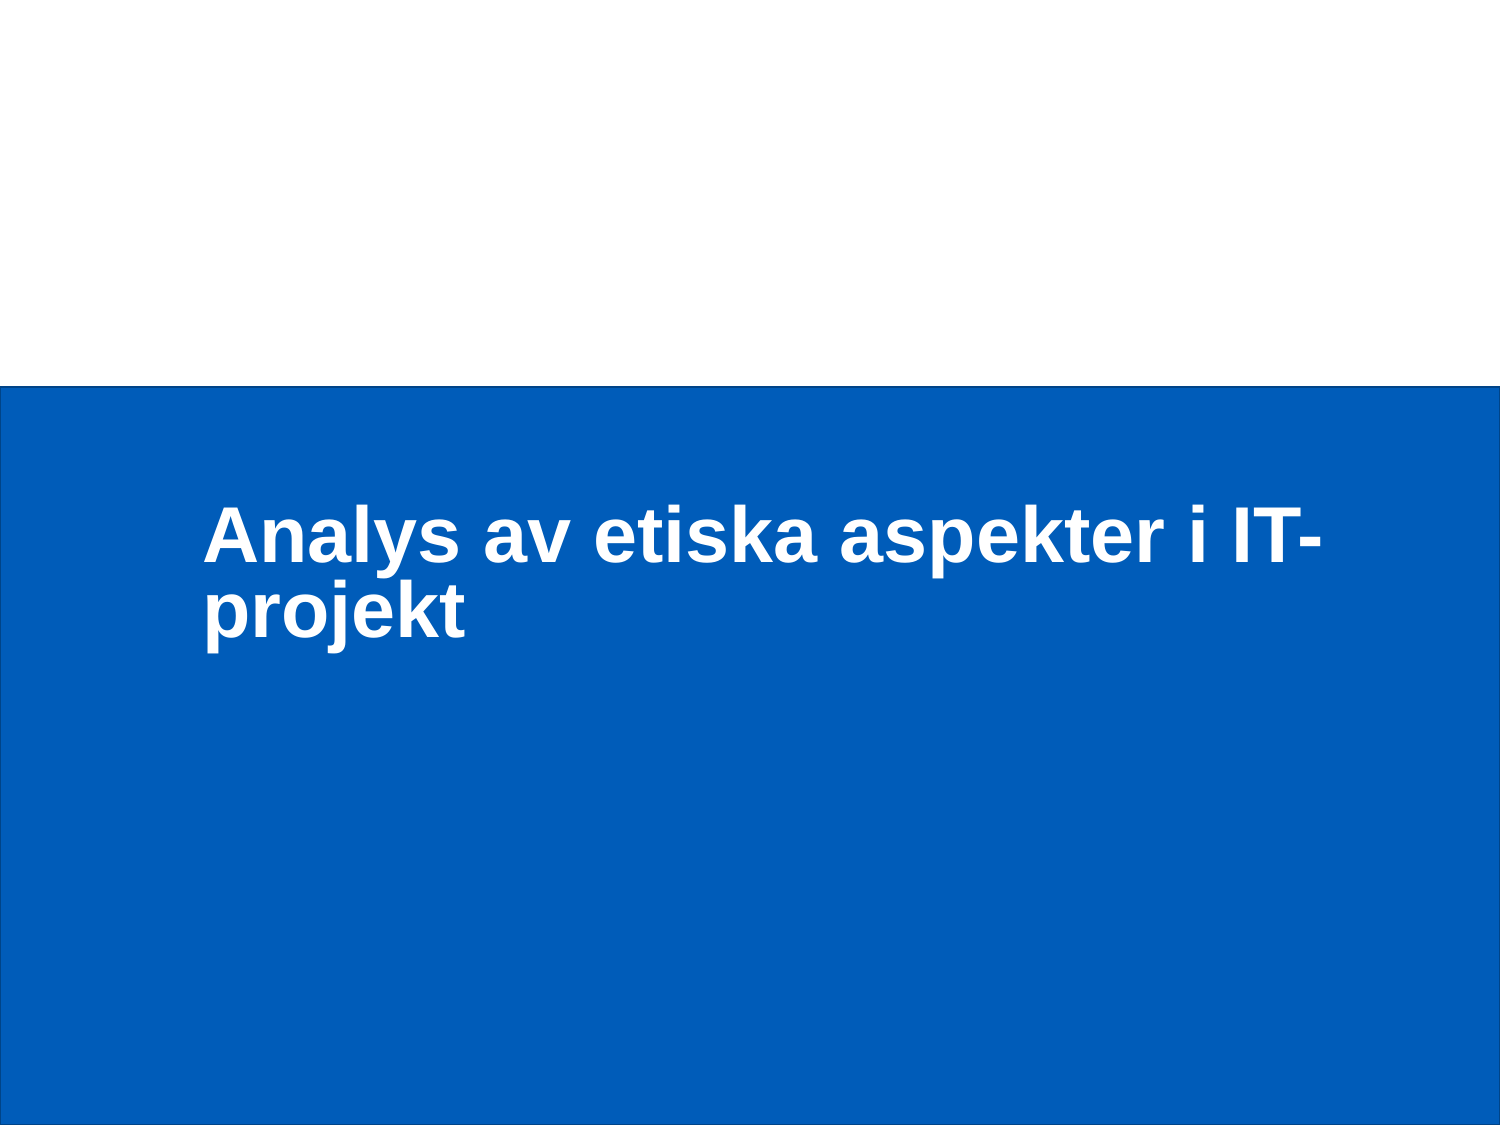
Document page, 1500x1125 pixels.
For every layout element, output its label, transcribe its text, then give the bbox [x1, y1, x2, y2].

title Analys av etiska aspekter i IT-projekt [187, 495, 1397, 723]
